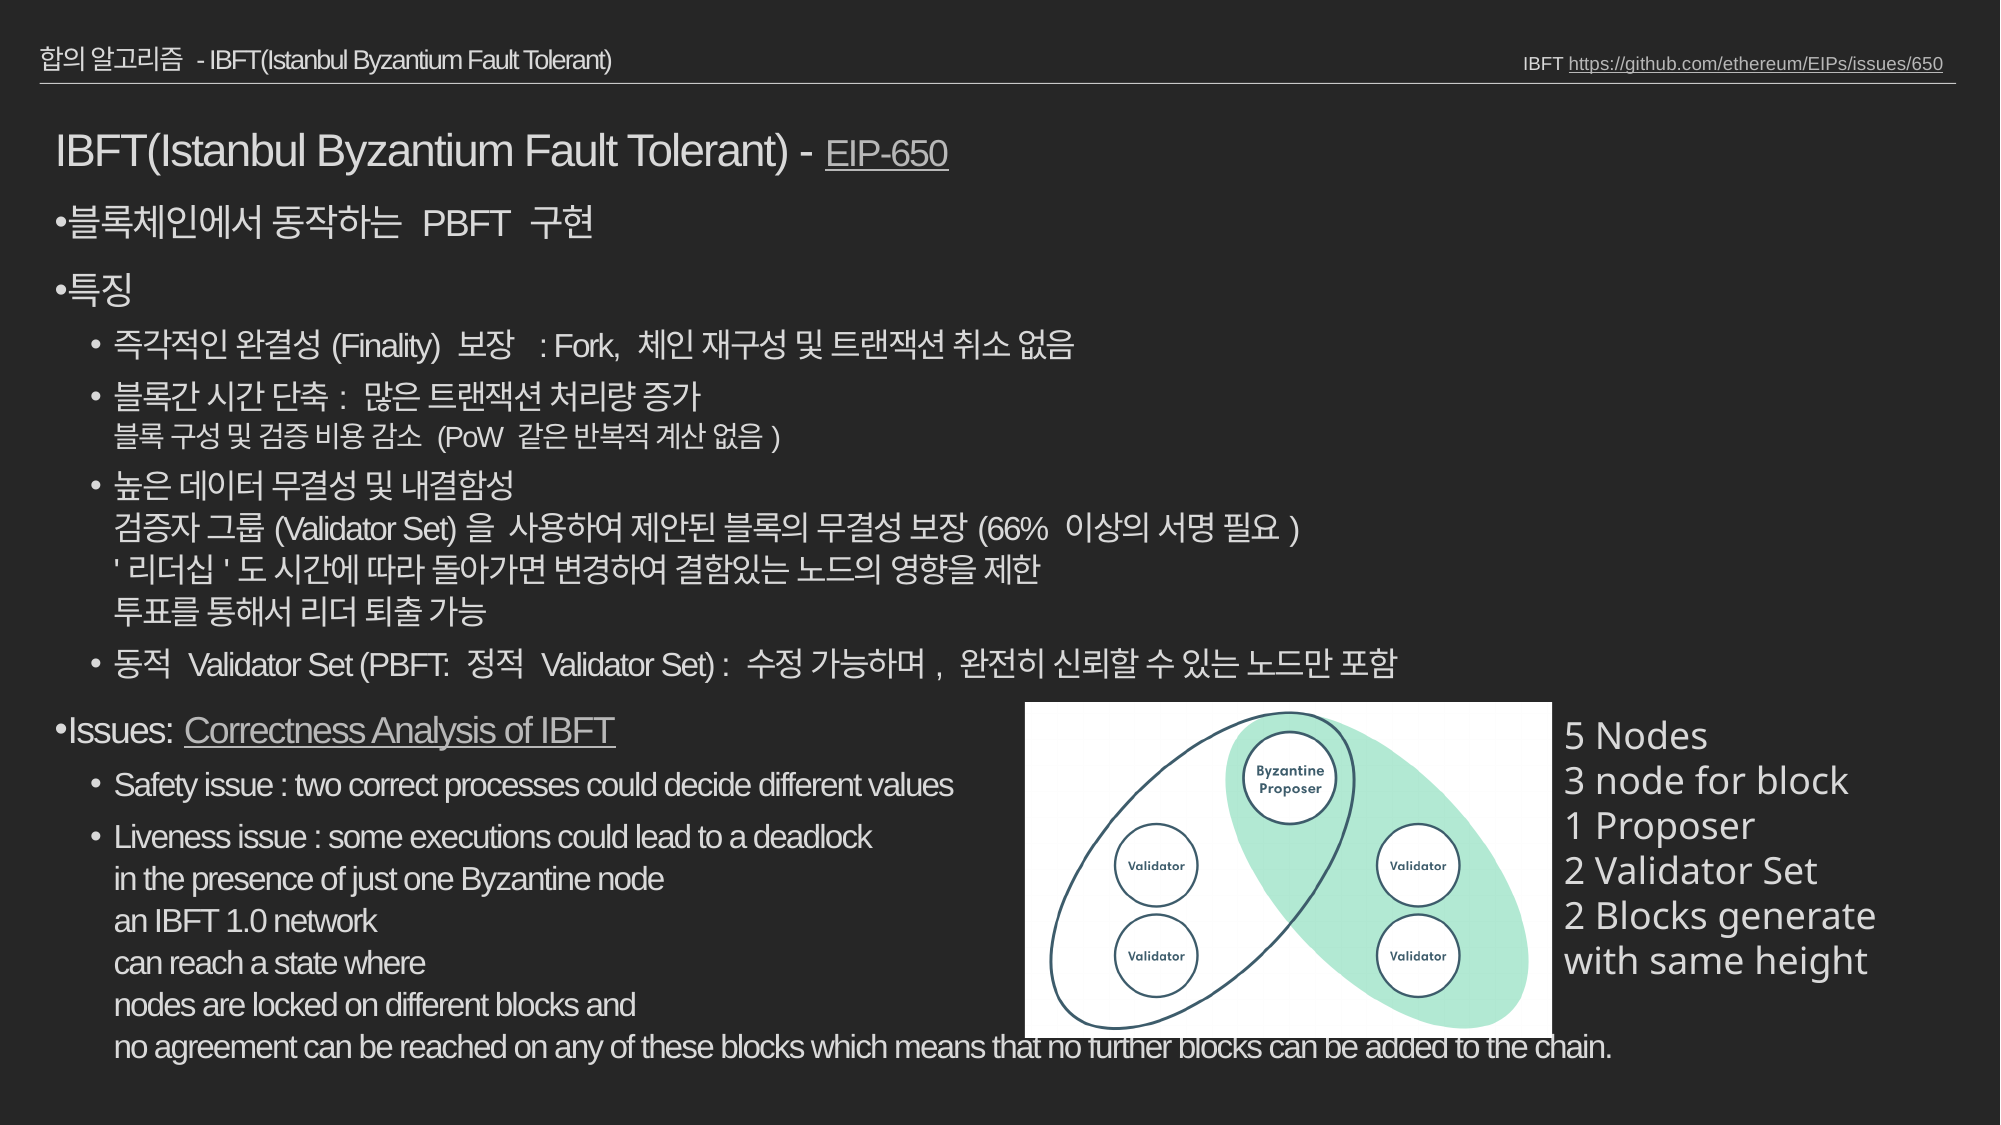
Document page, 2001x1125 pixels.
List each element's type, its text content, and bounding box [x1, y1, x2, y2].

picture [1024, 702, 1553, 1038]
text_box 5 Nodes 3 node for block 1 Proposer 2 Validator Set 2 Blocks generate with same height [1553, 704, 1892, 989]
title 합의 알고리즘 - IBFT(Istanbul Byzantium Fault Tolerant) [39, 31, 1961, 84]
list IBFT(Istanbul Byzantium Fault Tolerant) - EIP-650 블록체인에서 동작하는 PBFT 구현 특징 즉각적인 완결성(Finality) 보장 : Fork, 체인 재구성 및 트랜잭션 취소 없음 블록간 시간 단축: 많은 트랜잭션 처리량 증가 블록 구성 및 검증 비용 감소 (PoW 같은 반복적 계산 없음) 높은 데이터 무결성 및 내결함성 검증자 그룹(Validator Set)을 사용하여 제안된 블록의 무결성 보장(66% 이상의 서명 필요) '리더십'도 시간에 따라 돌아가면 변경하여 결함있는 노드의 영향을 제한 투표를 통해서 리더 퇴출 가능 동적 Validator Set (PBFT: 정적 Validator Set) : 수정 가능하며, 완전히 신뢰할 수 있는 노드만 포함 Issues: Correctness Analysis of IBFT Safety issue : two correct processes could decide different values Liveness issue : some executions could lead to a deadlock in the presence of just one Byzantine node an IBFT 1.0 network can reach a state where nodes are locked on different blocks and no agreement can be reached on any of these blocks which means that no further blocks can be added to the chain. [39, 110, 1957, 1100]
text_box IBFT https://github.com/ethereum/EIPs/issues/650 [1173, 44, 1958, 82]
